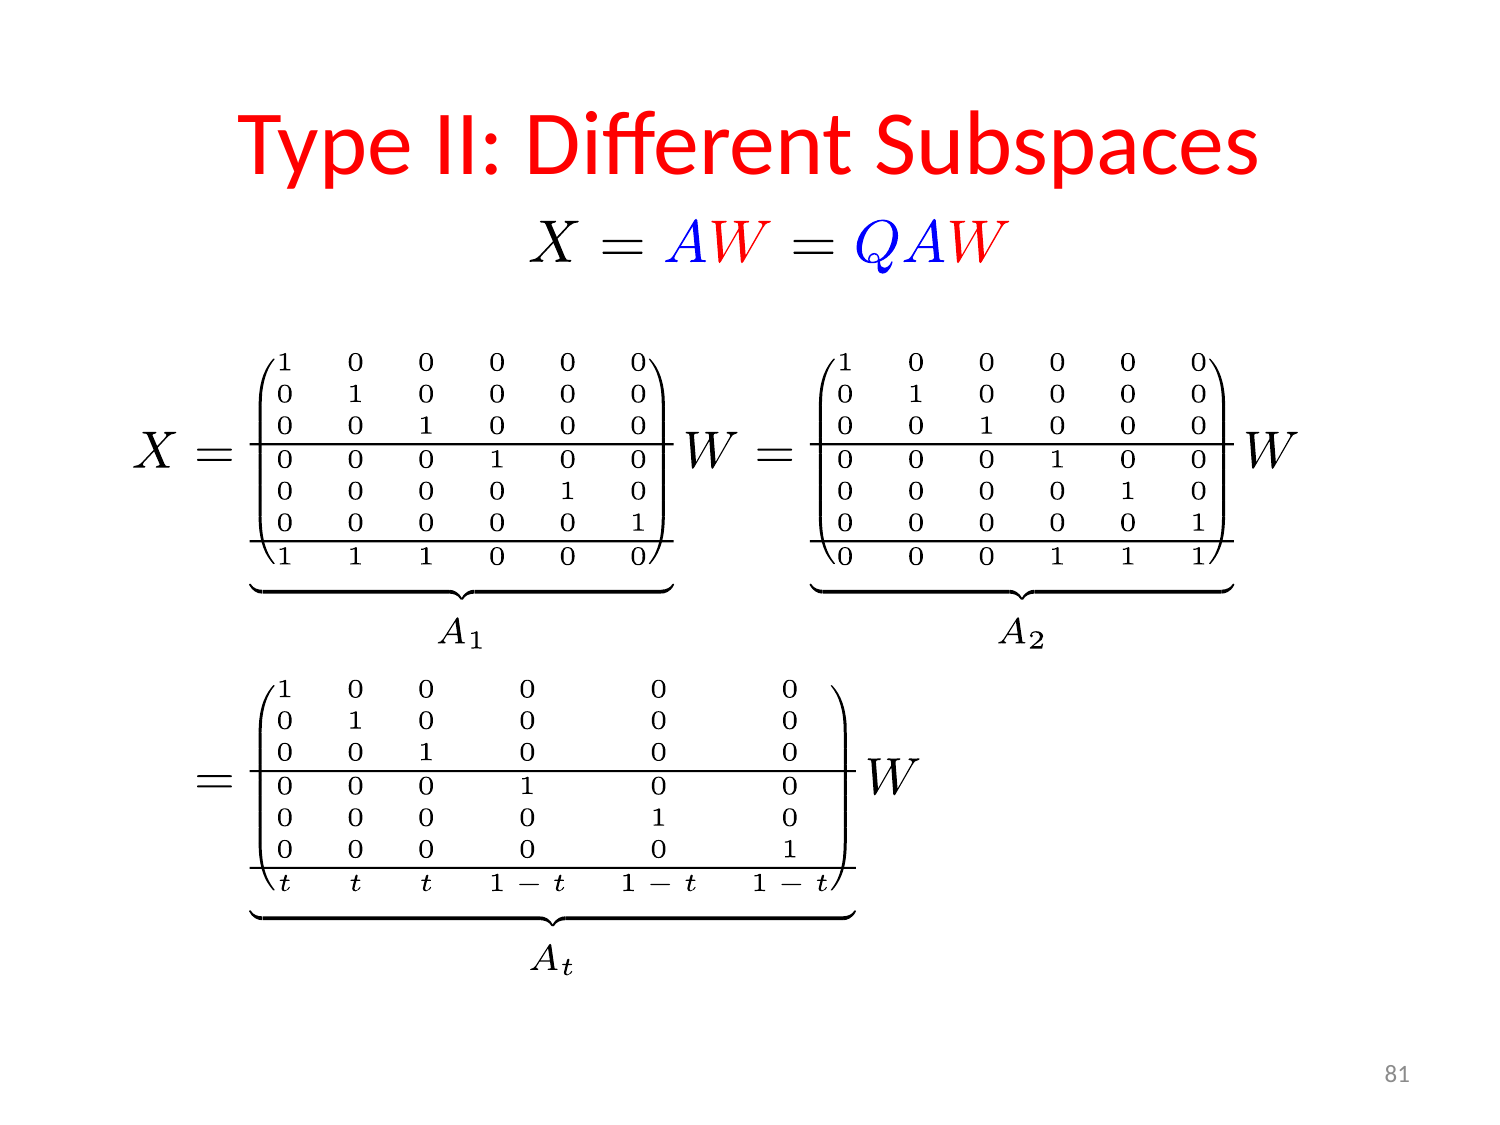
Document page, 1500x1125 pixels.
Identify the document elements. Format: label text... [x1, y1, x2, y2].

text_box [527, 218, 1012, 274]
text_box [131, 352, 1301, 976]
title Type II: Different Subspaces [74, 44, 1425, 233]
slide_number 81 [1074, 1042, 1425, 1103]
